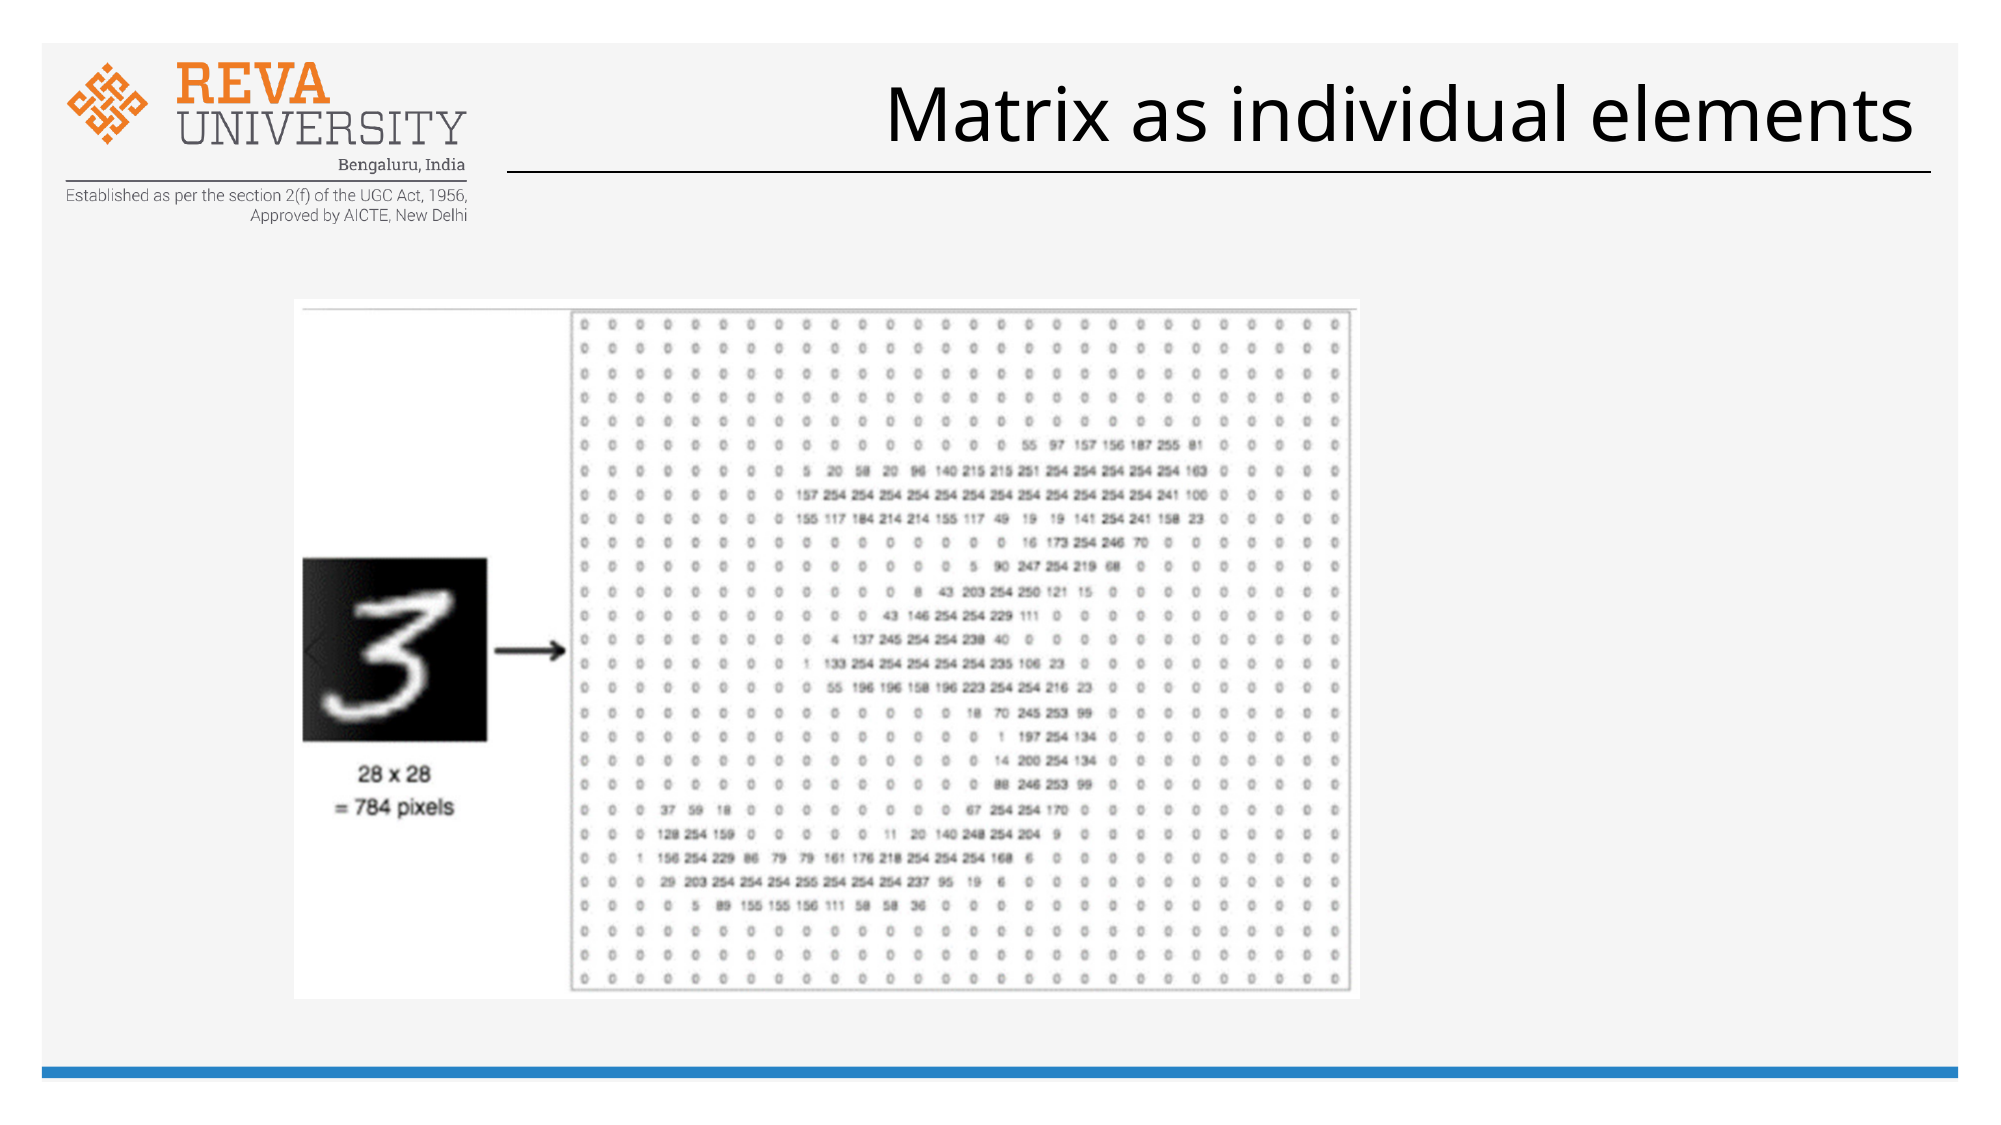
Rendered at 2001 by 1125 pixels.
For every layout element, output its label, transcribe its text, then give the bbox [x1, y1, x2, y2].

title Matrix as individual elements [555, 62, 1931, 173]
picture [294, 299, 1360, 1000]
picture [65, 62, 467, 224]
